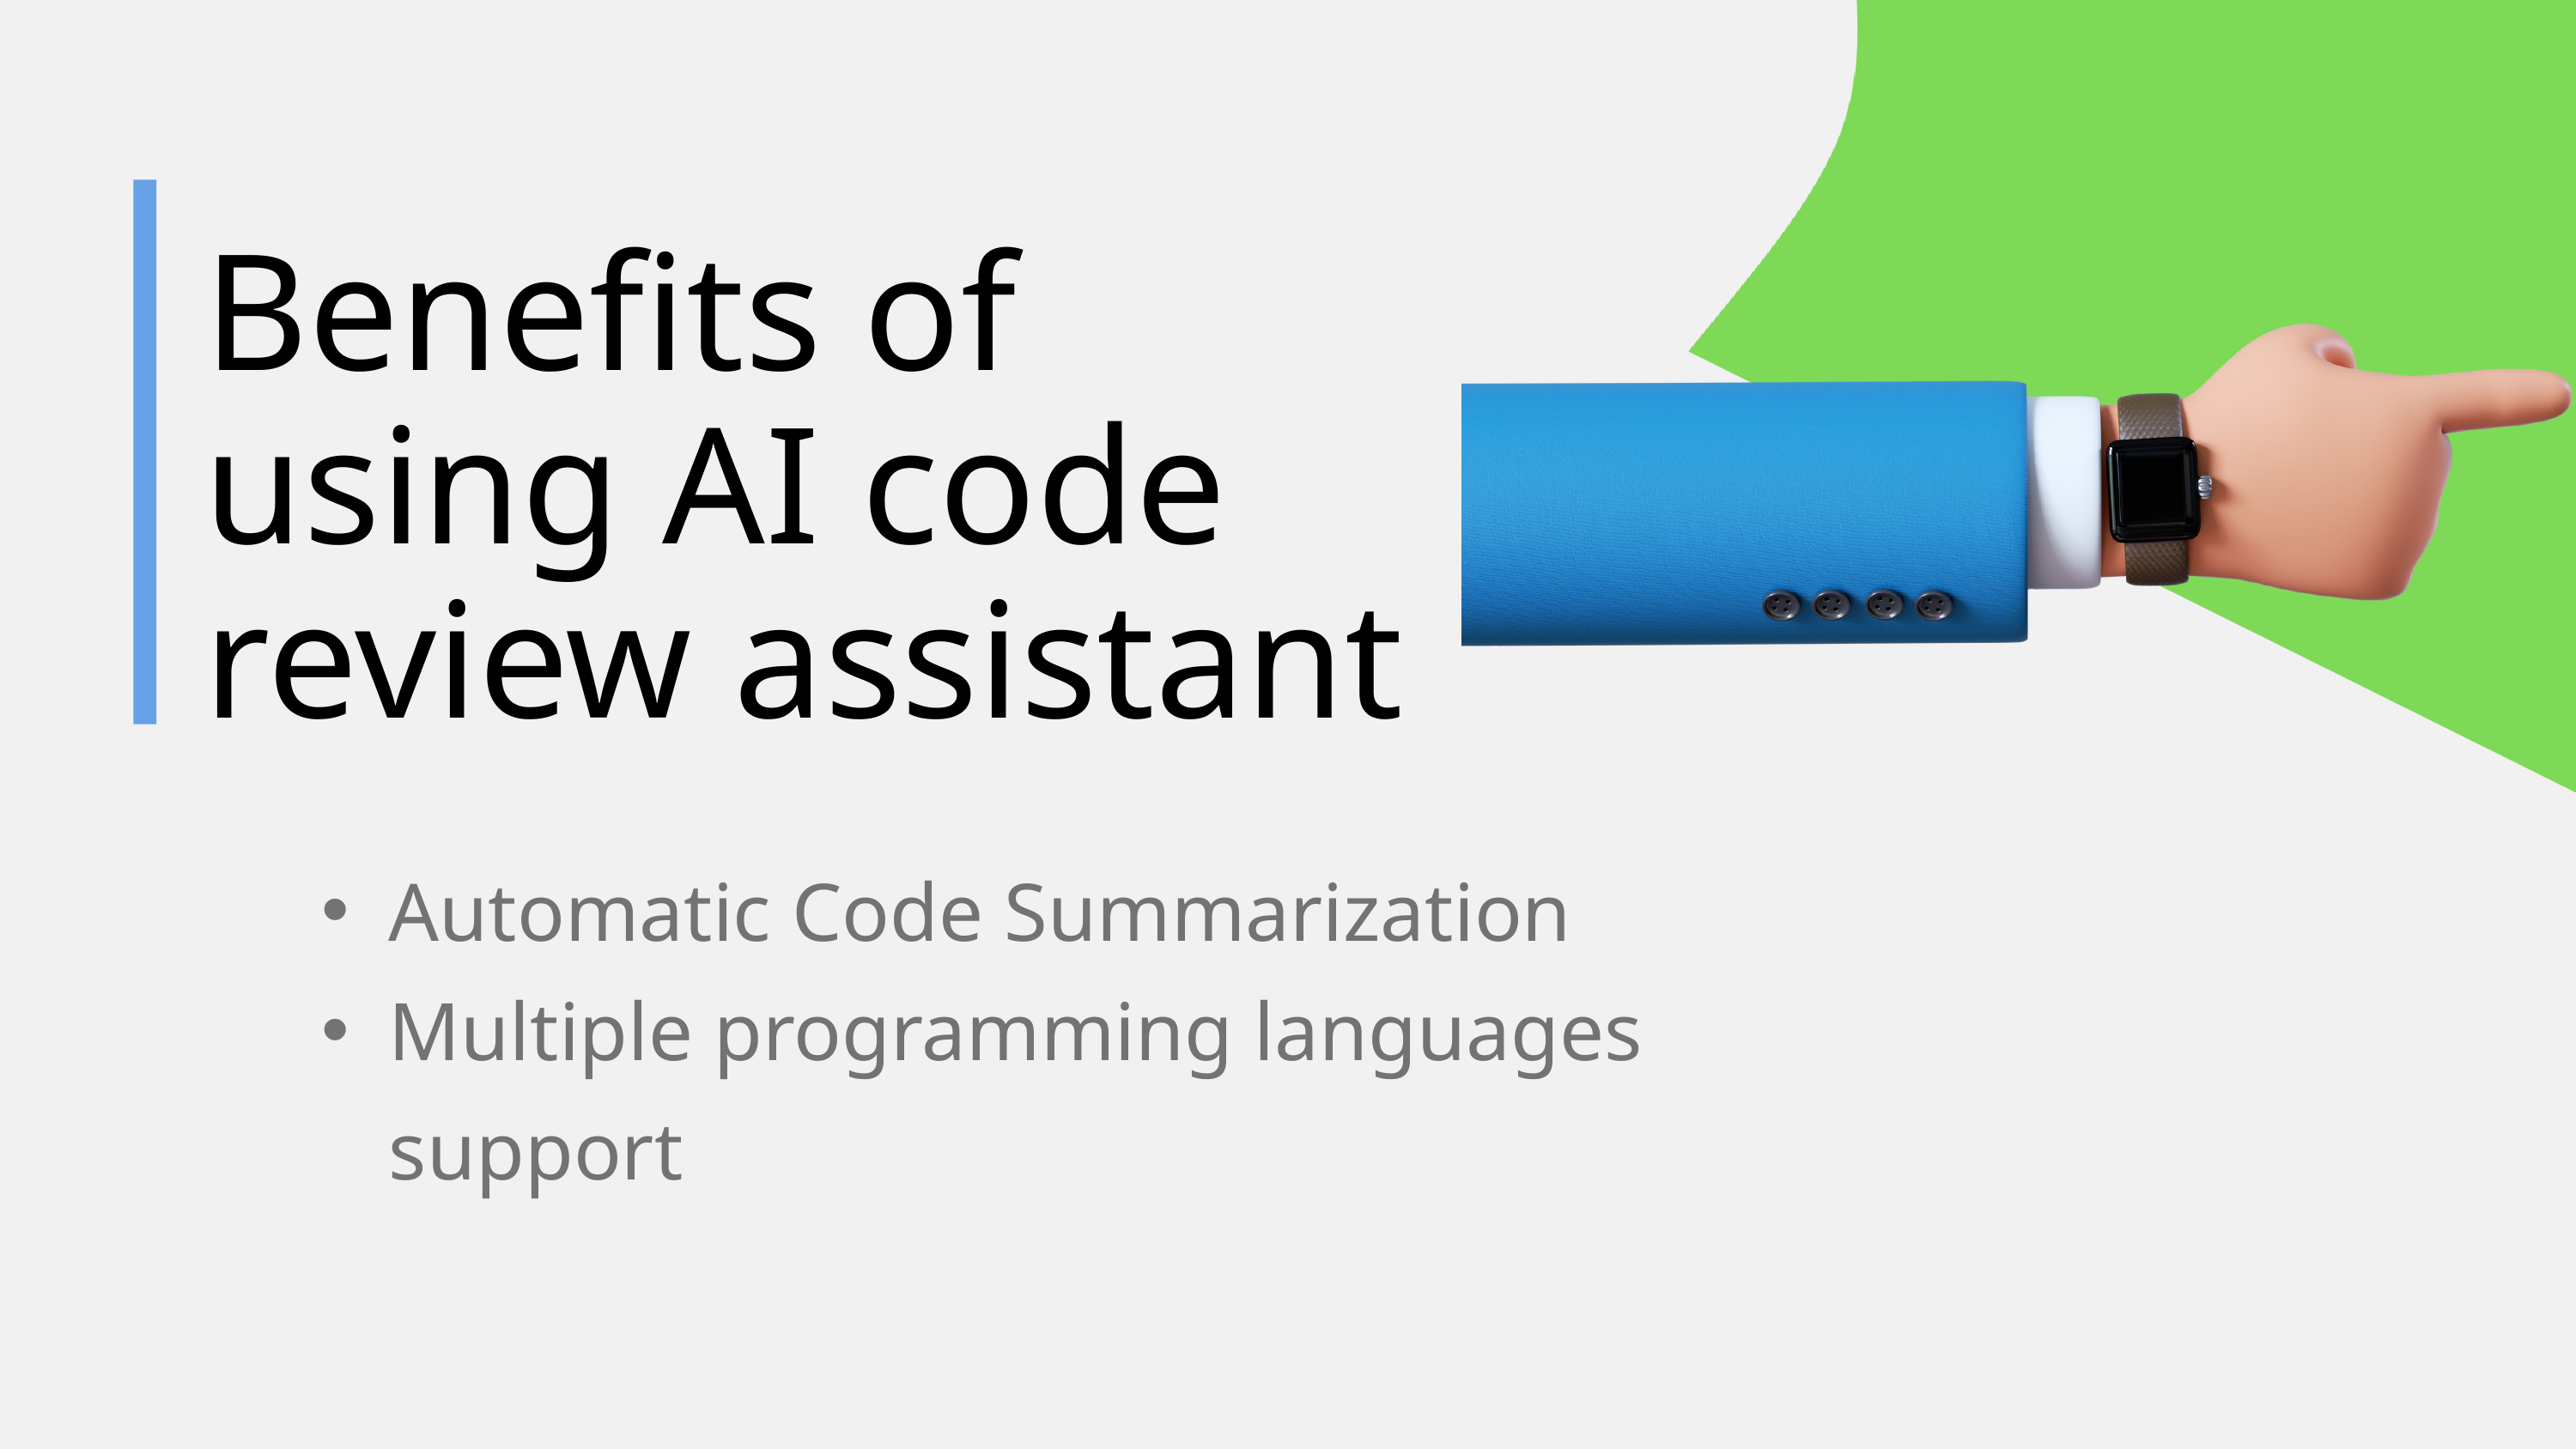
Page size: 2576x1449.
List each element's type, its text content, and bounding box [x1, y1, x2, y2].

text_box Automatic Code Summarization Multiple programming languages support [253, 836, 1959, 1197]
text_box Benefits of using AI code review assistant [204, 228, 1462, 750]
text_box [1462, 323, 2573, 646]
text_box [1510, 0, 2576, 793]
